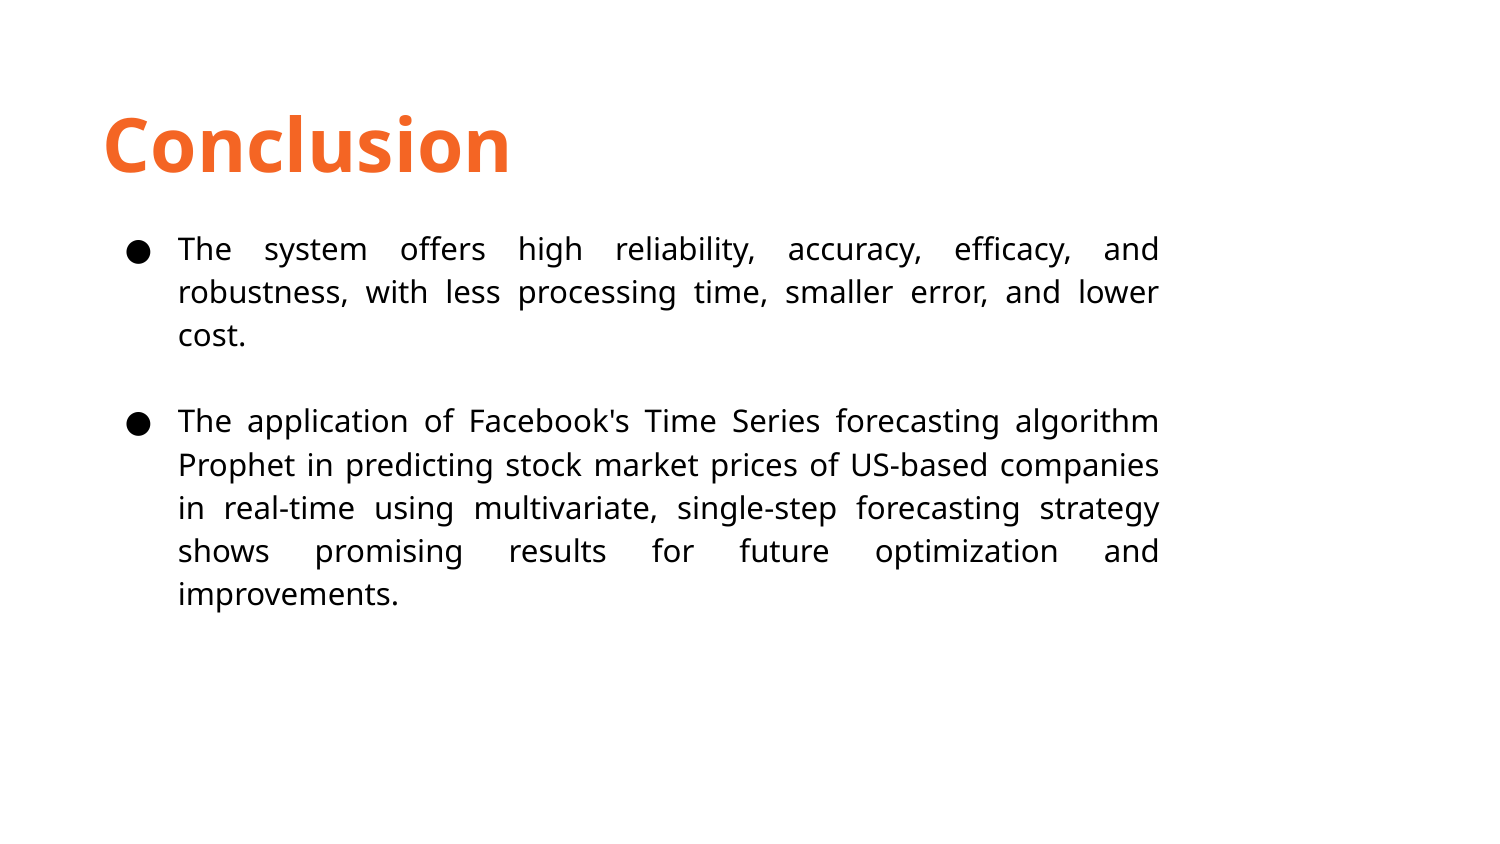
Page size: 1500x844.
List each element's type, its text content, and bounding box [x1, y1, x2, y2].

title Conclusion [87, 82, 1312, 208]
title The system offers high reliability, accuracy, efficacy, and robustness, with less processing time, smaller error, and lower cost. The application of Facebook's Time Series forecasting algorithm Prophet in predicting stock market prices of US-based companies in real-time using multivariate, single-step forecasting strategy shows promising results for future optimization and improvements. [87, 208, 1344, 608]
